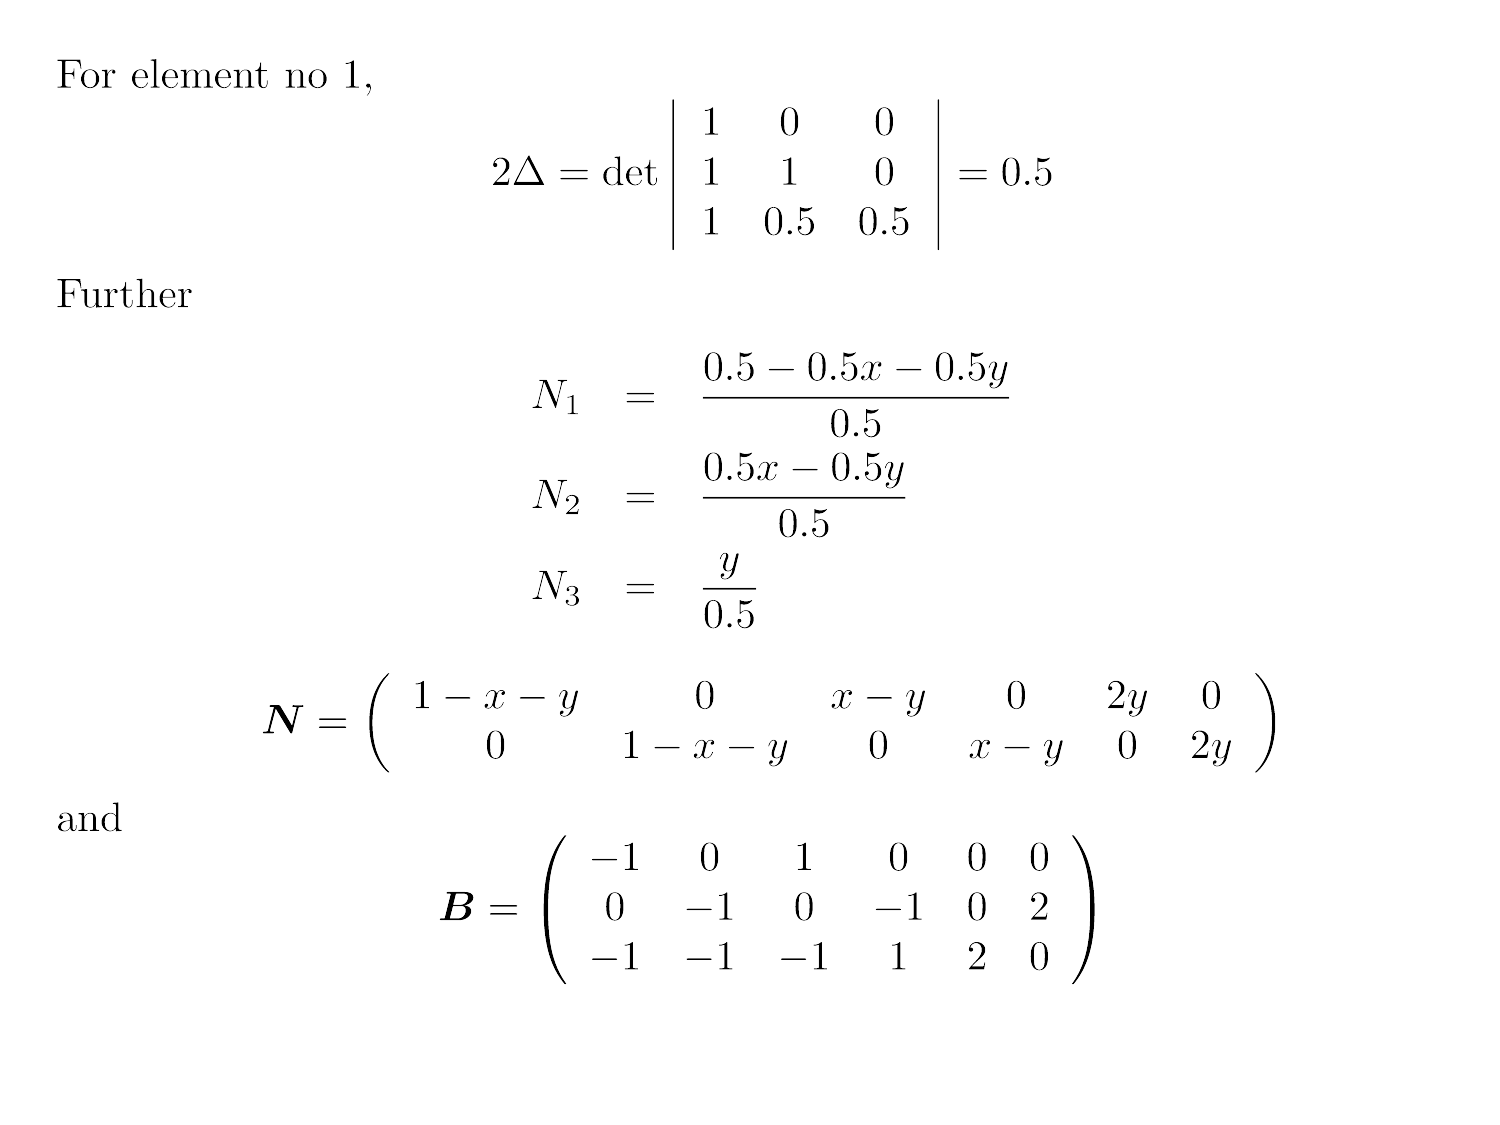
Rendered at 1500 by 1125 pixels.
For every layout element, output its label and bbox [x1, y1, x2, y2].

picture [57, 55, 1278, 985]
